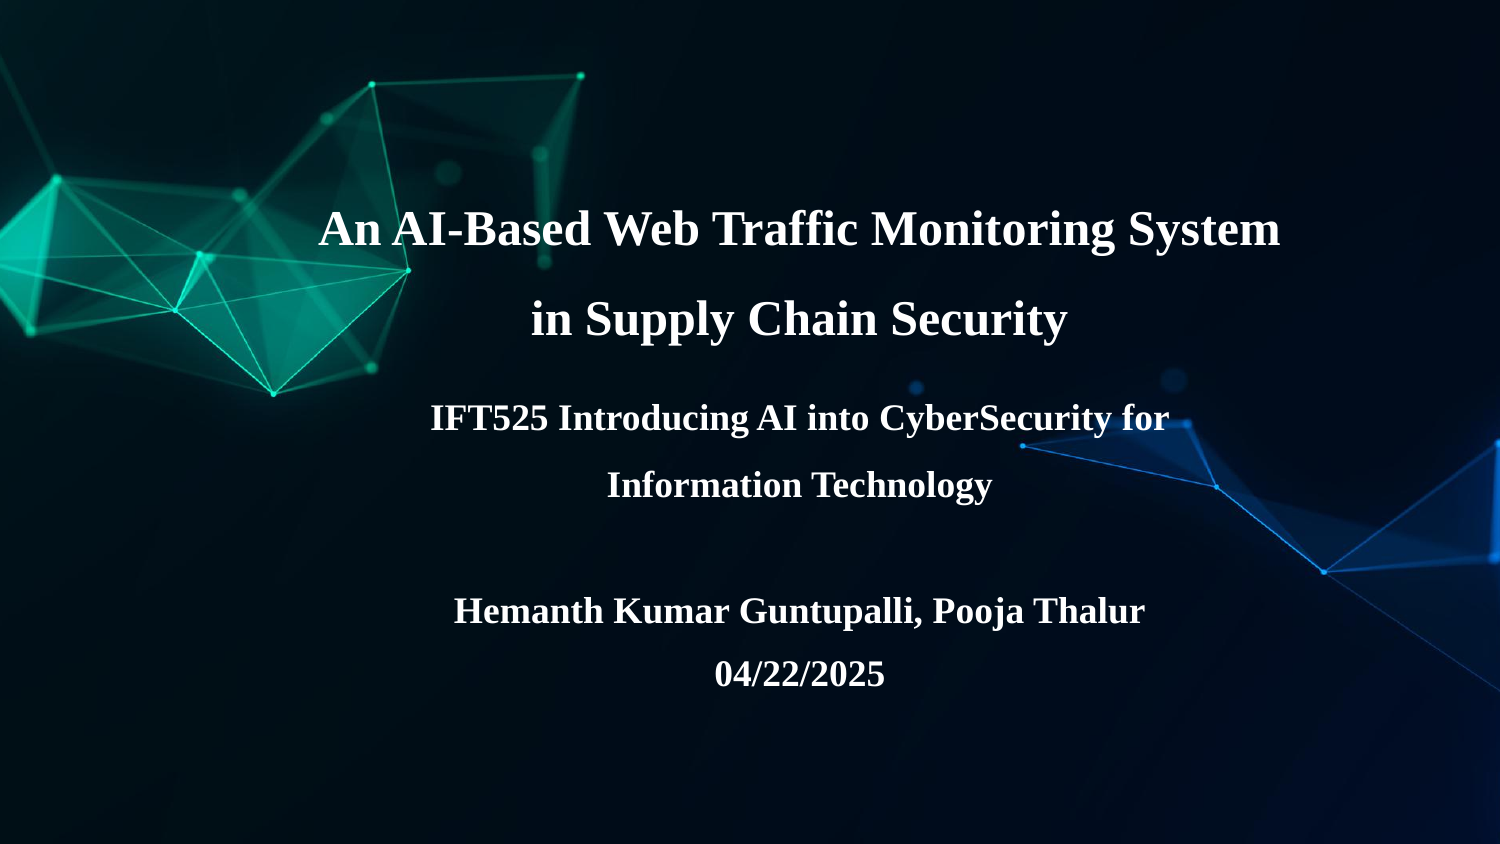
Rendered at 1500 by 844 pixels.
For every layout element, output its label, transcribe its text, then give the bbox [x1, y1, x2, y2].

text_box [0, 0, 1500, 844]
text_box IFT525 Introducing AI into CyberSecurity for Information Technology Hemanth Kumar Guntupalli, Pooja Thalur 04/22/2025 [371, 370, 1229, 695]
text_box An AI-Based Web Traffic Monitoring System in Supply Chain Security [299, 165, 1300, 346]
